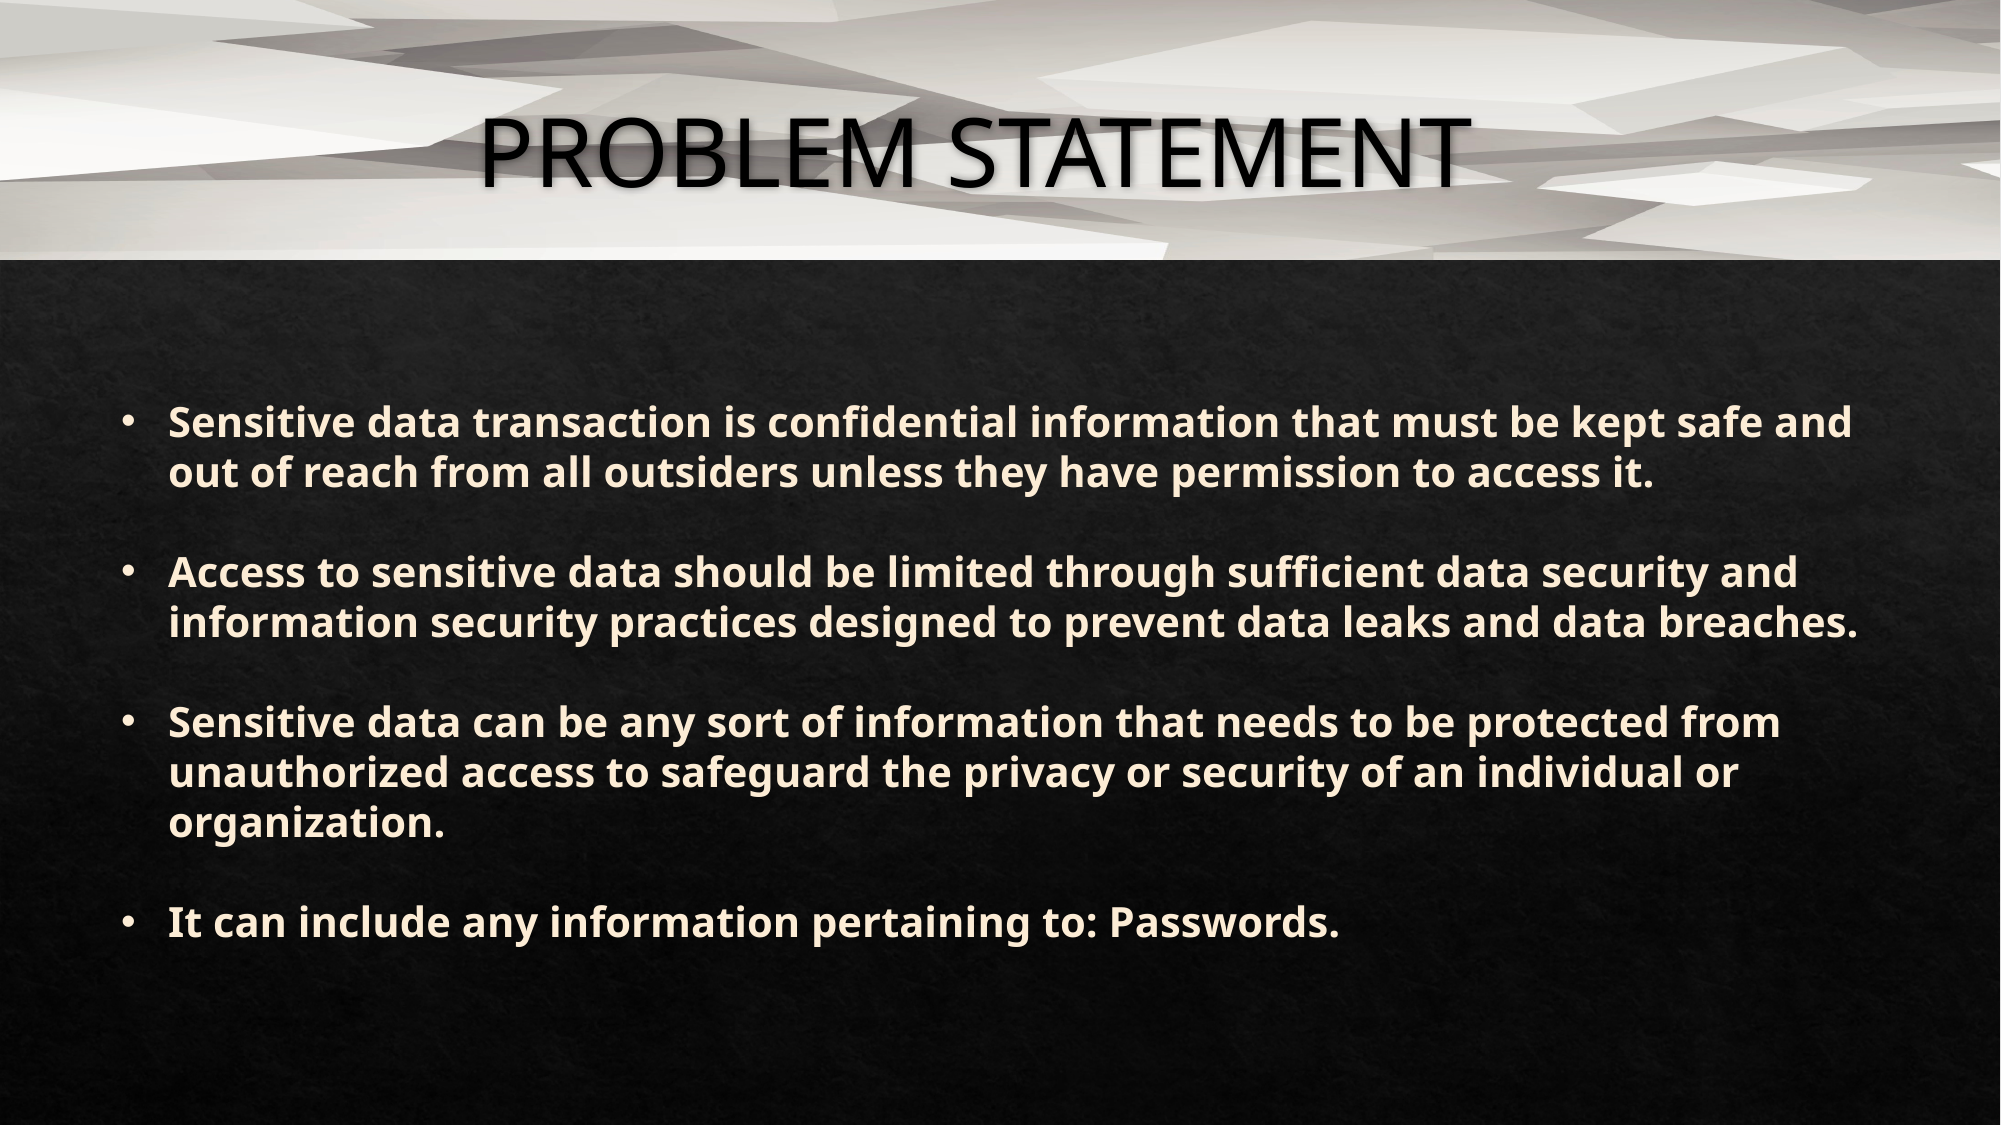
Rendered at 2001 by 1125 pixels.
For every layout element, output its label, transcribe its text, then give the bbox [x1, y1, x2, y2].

text_box Sensitive data transaction is confidential information that must be kept safe and out of reach from all outsiders unless they have permission to access it. Access to sensitive data should be limited through sufficient data security and information security practices designed to prevent data leaks and data breaches. Sensitive data can be any sort of information that needs to be protected from unauthorized access to safeguard the privacy or security of an individual or organization. It can include any information pertaining to: Passwords. [106, 388, 1894, 998]
picture [0, 0, 2000, 260]
